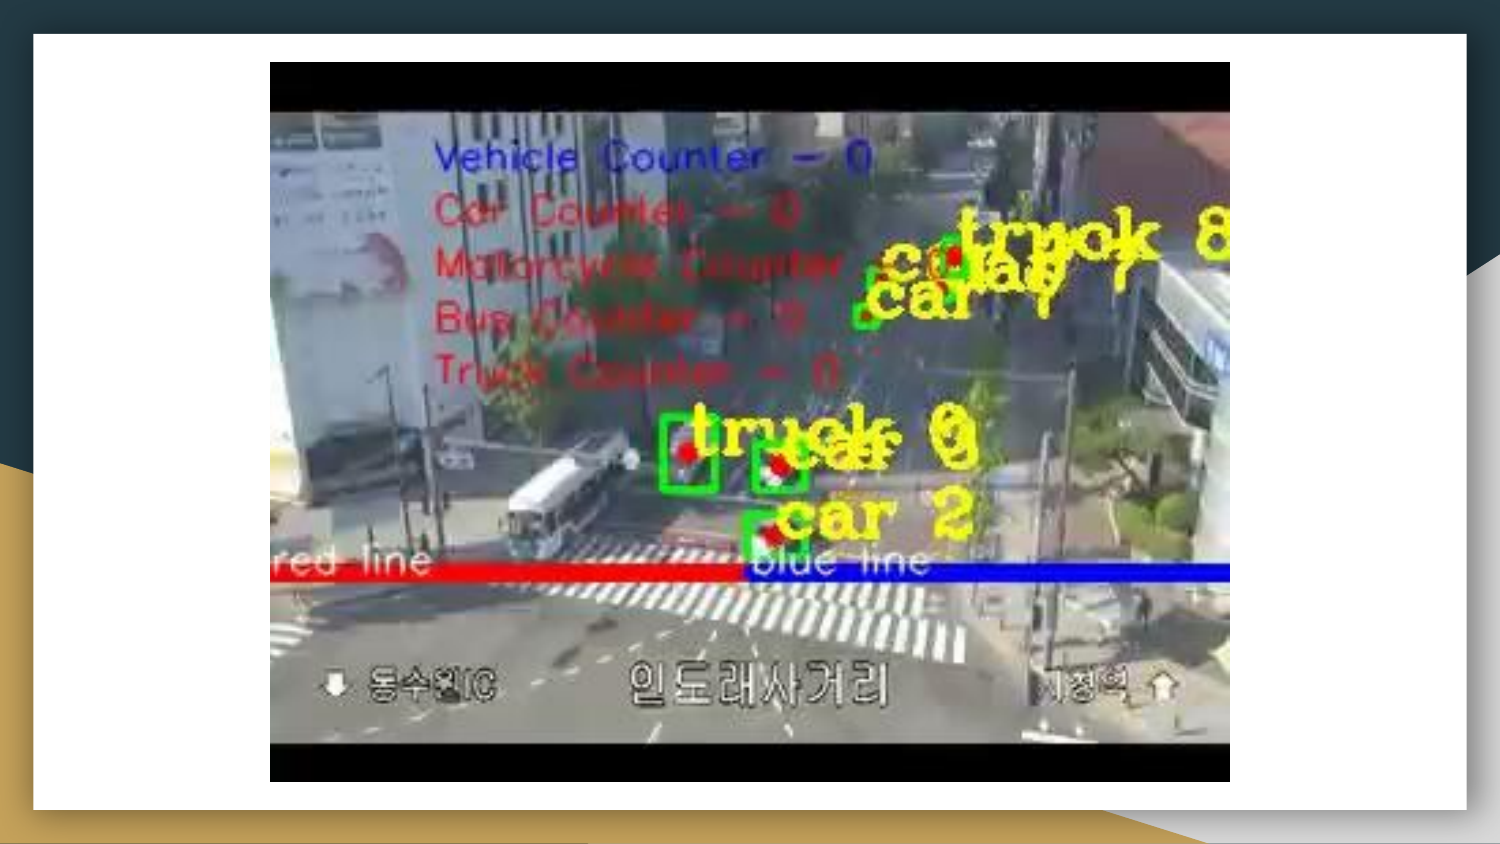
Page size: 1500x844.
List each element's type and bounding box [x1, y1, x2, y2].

picture [270, 61, 1230, 782]
